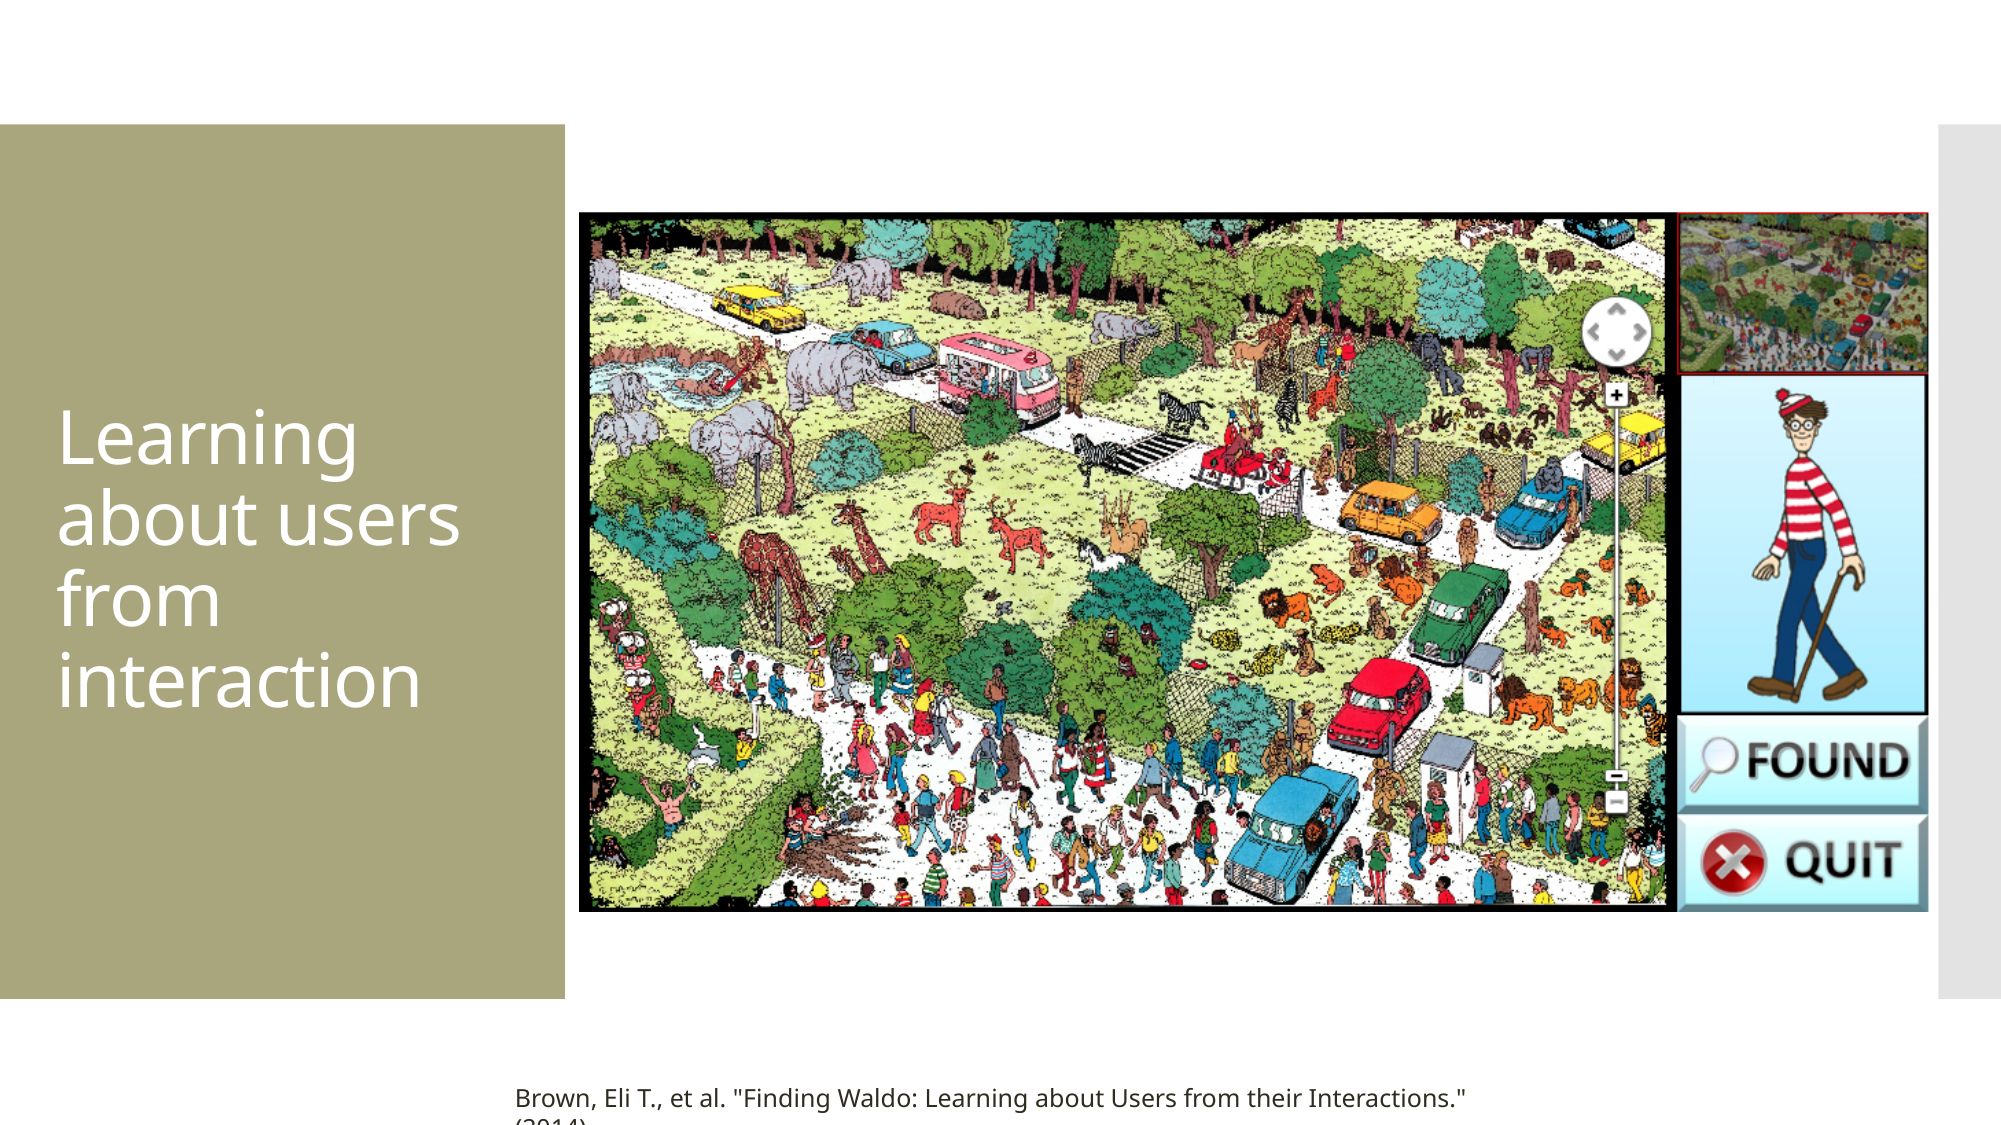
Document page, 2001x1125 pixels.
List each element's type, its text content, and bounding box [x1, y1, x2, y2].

title Learning about users from interaction [41, 184, 525, 940]
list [579, 161, 1930, 962]
text_box Brown, Eli T., et al. "Finding Waldo: Learning about Users from their Interactions." (2014). [499, 1074, 1550, 1125]
